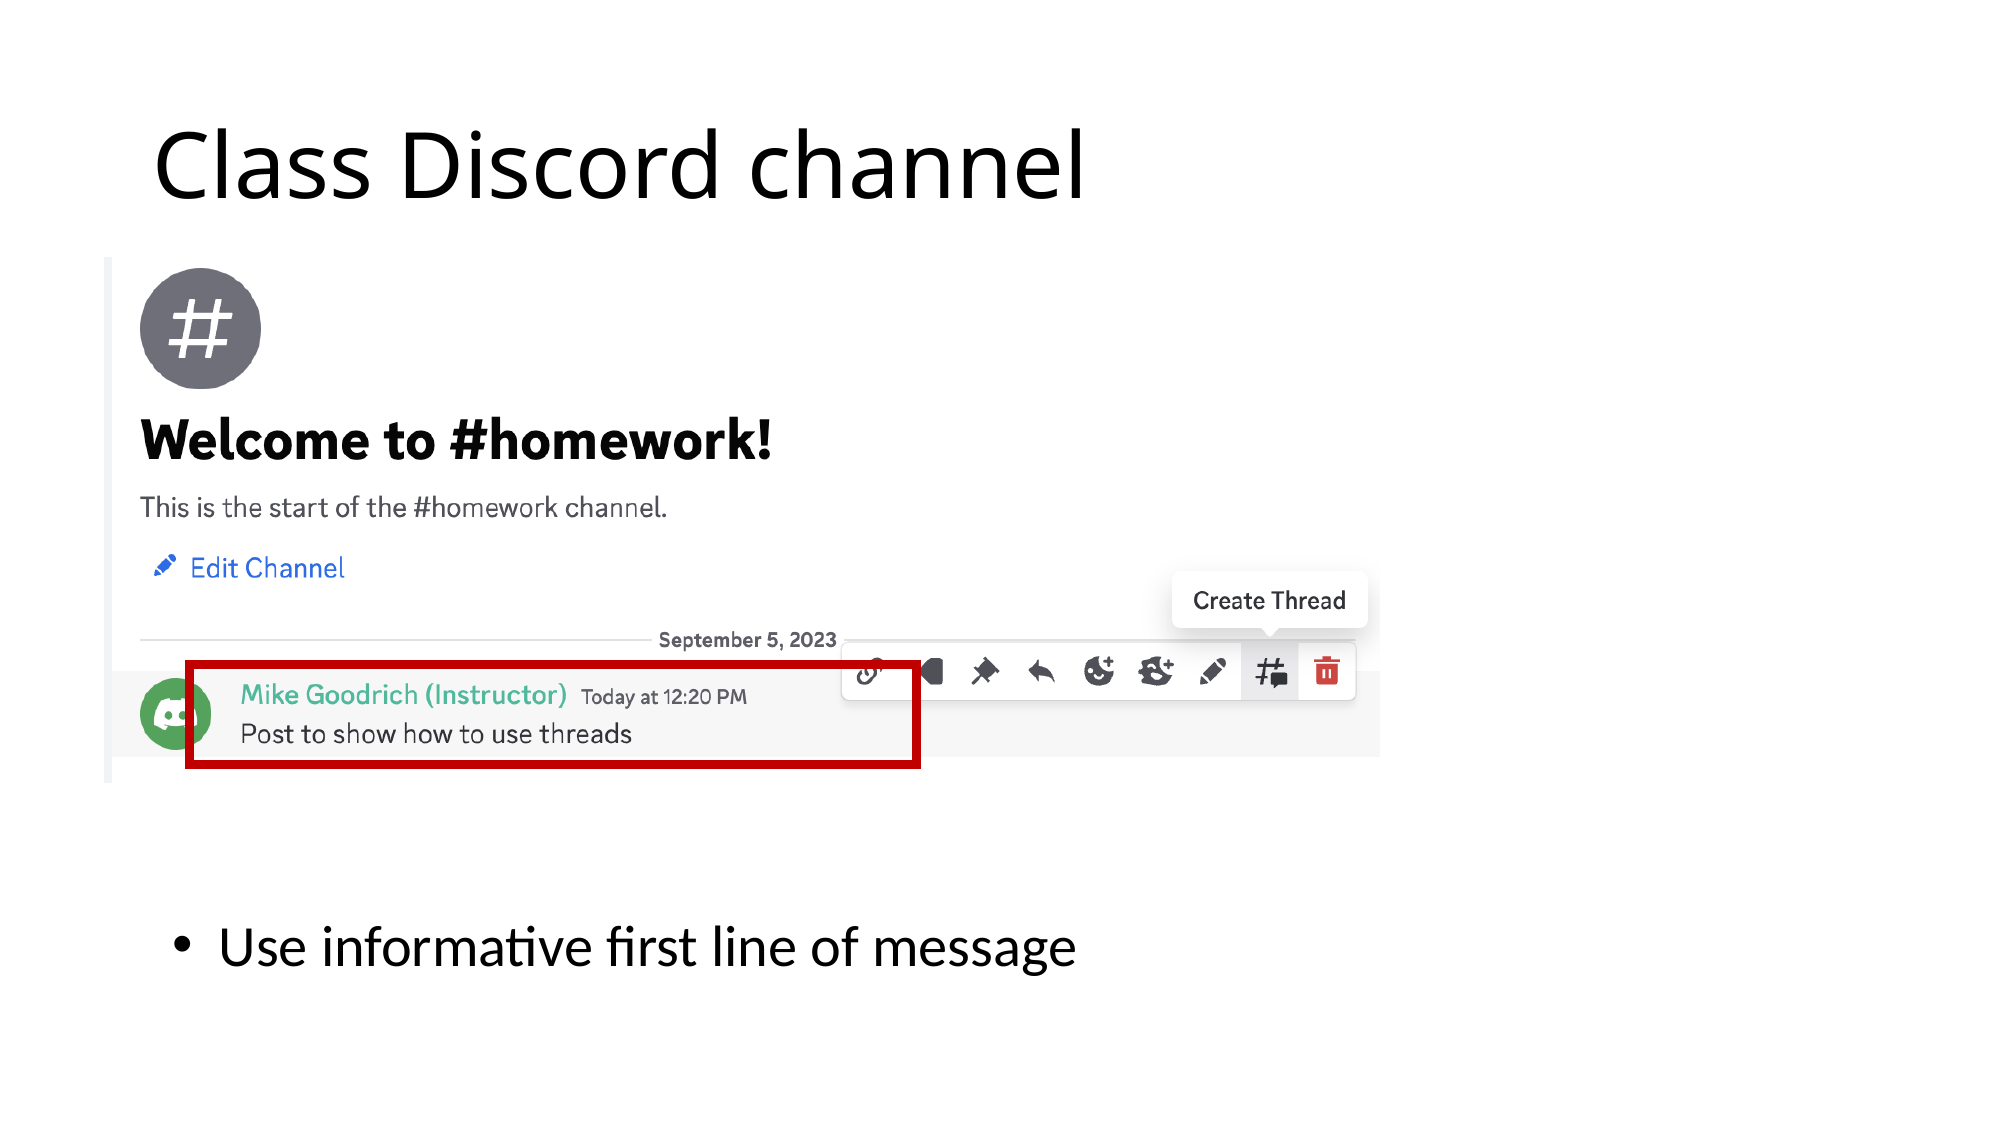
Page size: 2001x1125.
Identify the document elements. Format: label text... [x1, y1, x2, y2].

text_box Use informative first line of message [157, 901, 1875, 986]
picture [104, 257, 1380, 783]
title Class Discord channel [137, 59, 1863, 278]
